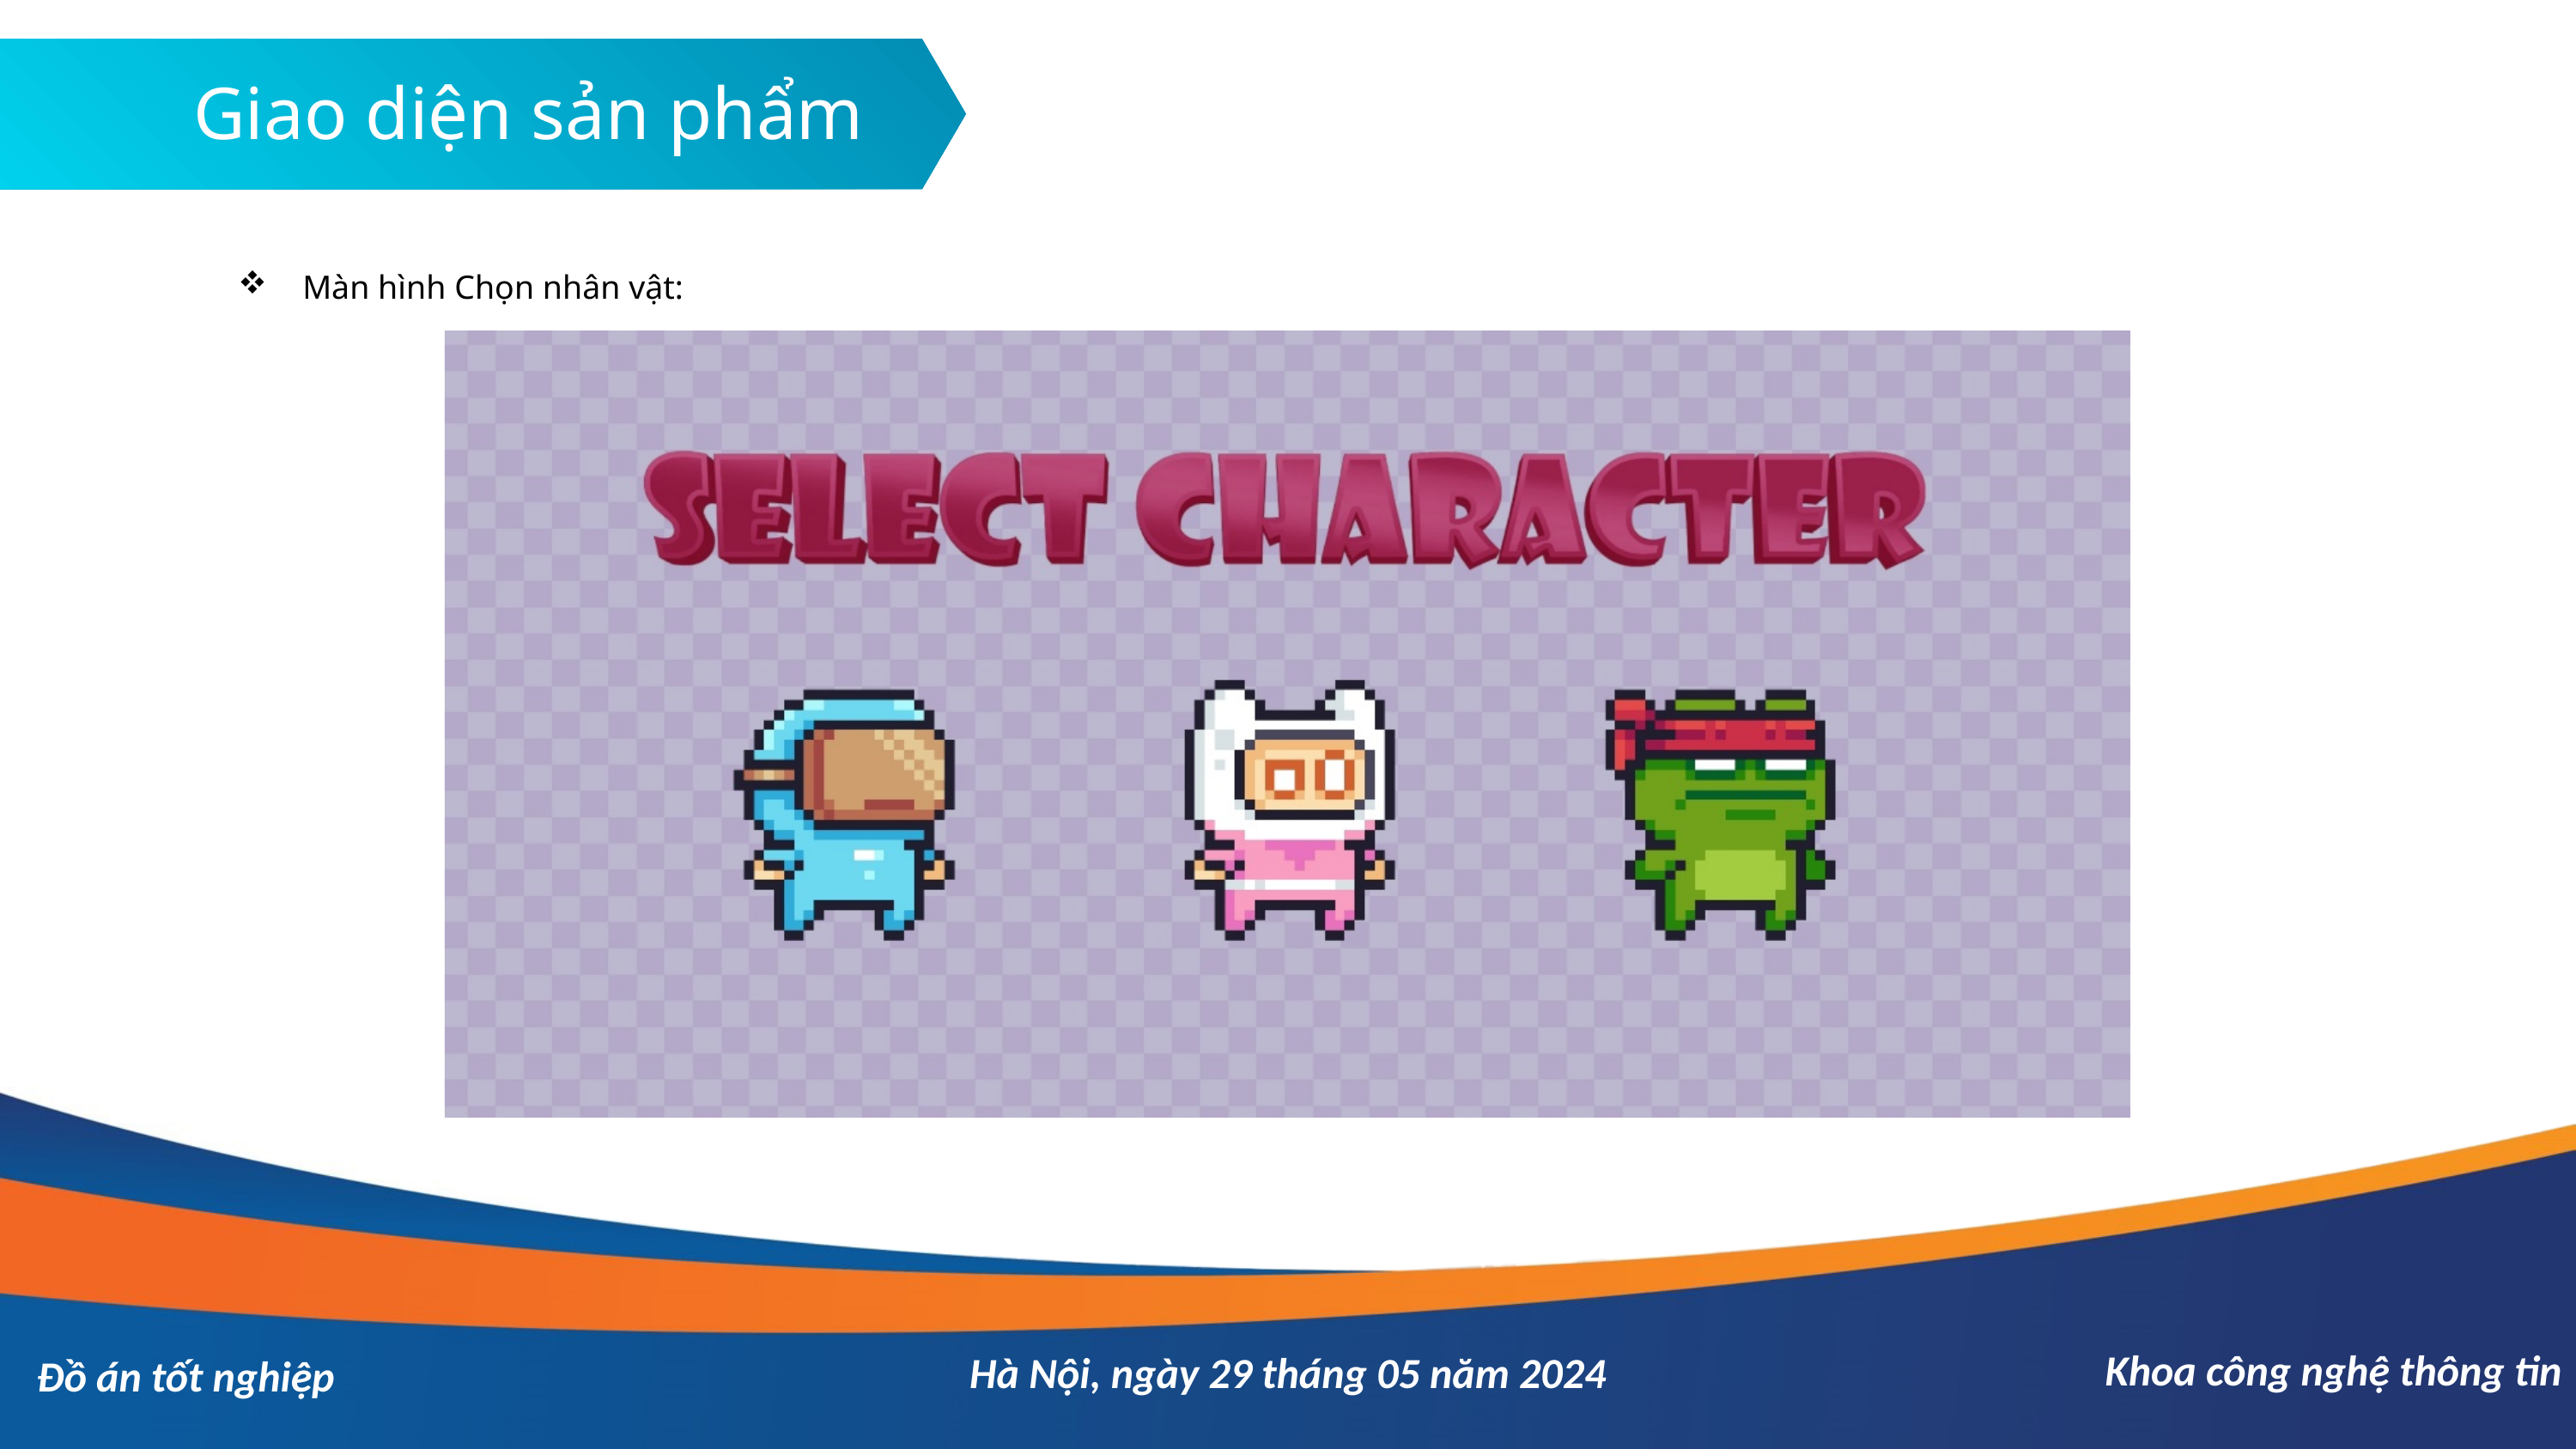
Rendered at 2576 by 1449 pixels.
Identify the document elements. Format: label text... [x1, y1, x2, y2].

picture [0, 330, 2576, 1449]
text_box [0, 38, 967, 190]
text_box Màn hình Chọn nhân vật: [225, 240, 1643, 312]
